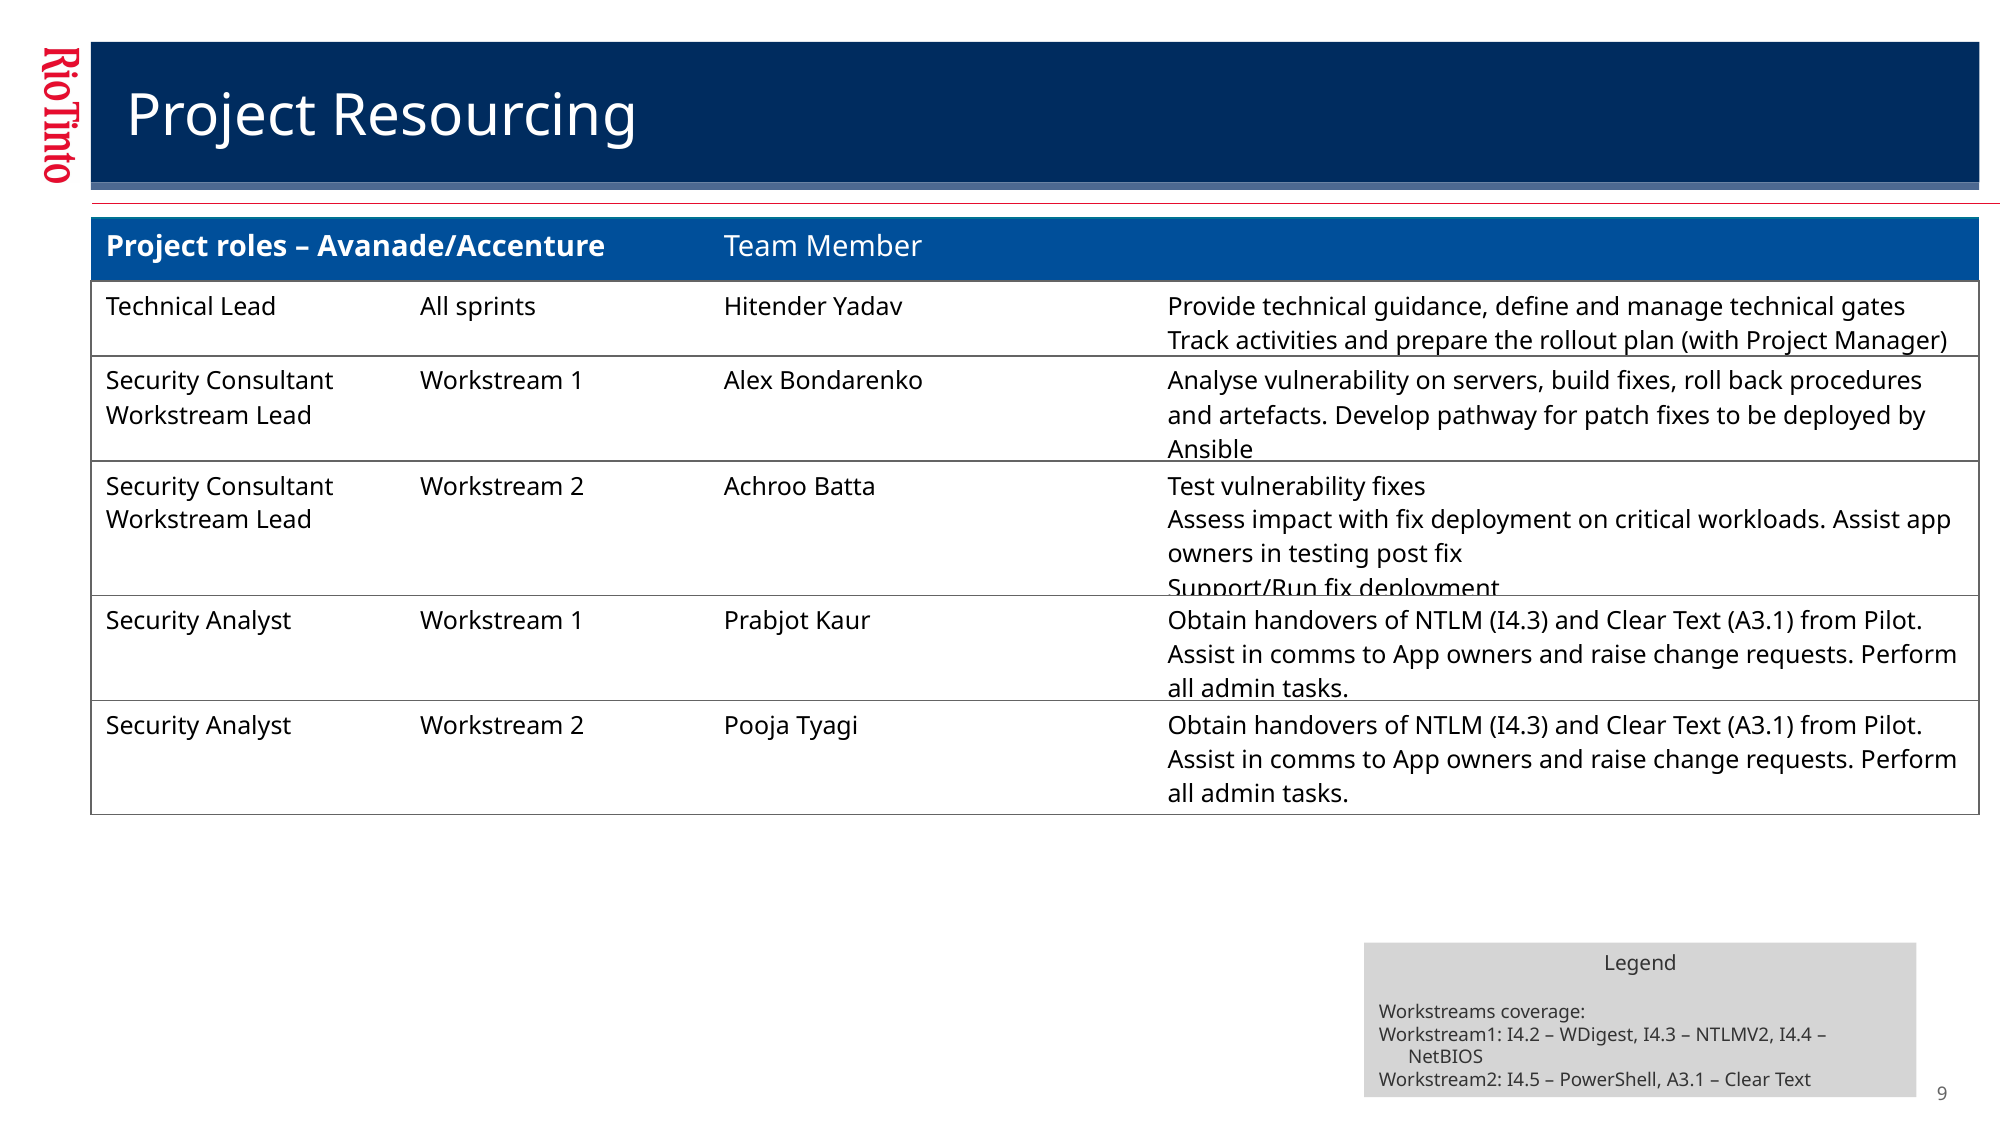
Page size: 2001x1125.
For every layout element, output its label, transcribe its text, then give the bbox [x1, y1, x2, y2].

table_cell Obtain handovers of NTLM (I4.3) and Clear Text (A3.1) from Pilot. Assist in comms to App owners and raise change requests. Perform all admin tasks. [1153, 701, 1978, 814]
table_cell Prabjot Kaur [709, 596, 1153, 700]
text_box Legend Workstreams coverage: Workstream1: I4.2 – WDigest, I4.3 – NTLMV2, I4.4 – NetBIOS Workstream2: I4.5 – PowerShell, A3.1 – Clear Text [1364, 942, 1917, 1098]
table_cell Analyse vulnerability on servers, build fixes, roll back procedures and artefacts. Develop pathway for patch fixes to be deployed by Ansible [1153, 357, 1978, 460]
table_cell Workstream 2 [405, 462, 709, 595]
table_cell Technical Lead [92, 282, 405, 355]
table_cell Security Consultant Workstream Lead [92, 357, 405, 460]
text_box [90, 41, 1980, 191]
table_cell Workstream 1 [405, 596, 709, 700]
table_cell Security Consultant Workstream Lead [92, 462, 405, 595]
table_cell All sprints [405, 282, 709, 355]
table_cell Security Analyst [92, 701, 405, 814]
table_cell Obtain handovers of NTLM (I4.3) and Clear Text (A3.1) from Pilot. Assist in comms to App owners and raise change requests. Perform all admin tasks. [1153, 596, 1978, 700]
table_cell Workstream 1 [405, 357, 709, 460]
slide_number 9 [1812, 1065, 1948, 1115]
table_cell Achroo Batta [709, 462, 1153, 595]
table_cell Test vulnerability fixes Assess impact with fix deployment on critical workloads. Assist app owners in testing post fix Support/Run fix deployment [1153, 462, 1978, 595]
table_cell Security Analyst [92, 596, 405, 700]
picture [41, 48, 80, 183]
table_cell Provide technical guidance, define and manage technical gates Track activities and prepare the rollout plan (with Project Manager) [1153, 282, 1978, 355]
table_cell Alex Bondarenko [709, 357, 1153, 460]
table_cell Hitender Yadav [709, 282, 1153, 355]
table_header Project roles – Avanade/Accenture [91, 219, 709, 280]
table_cell Pooja Tyagi [709, 701, 1153, 814]
table_cell Workstream 2 [405, 701, 709, 814]
table_header Team Member [709, 219, 1979, 280]
